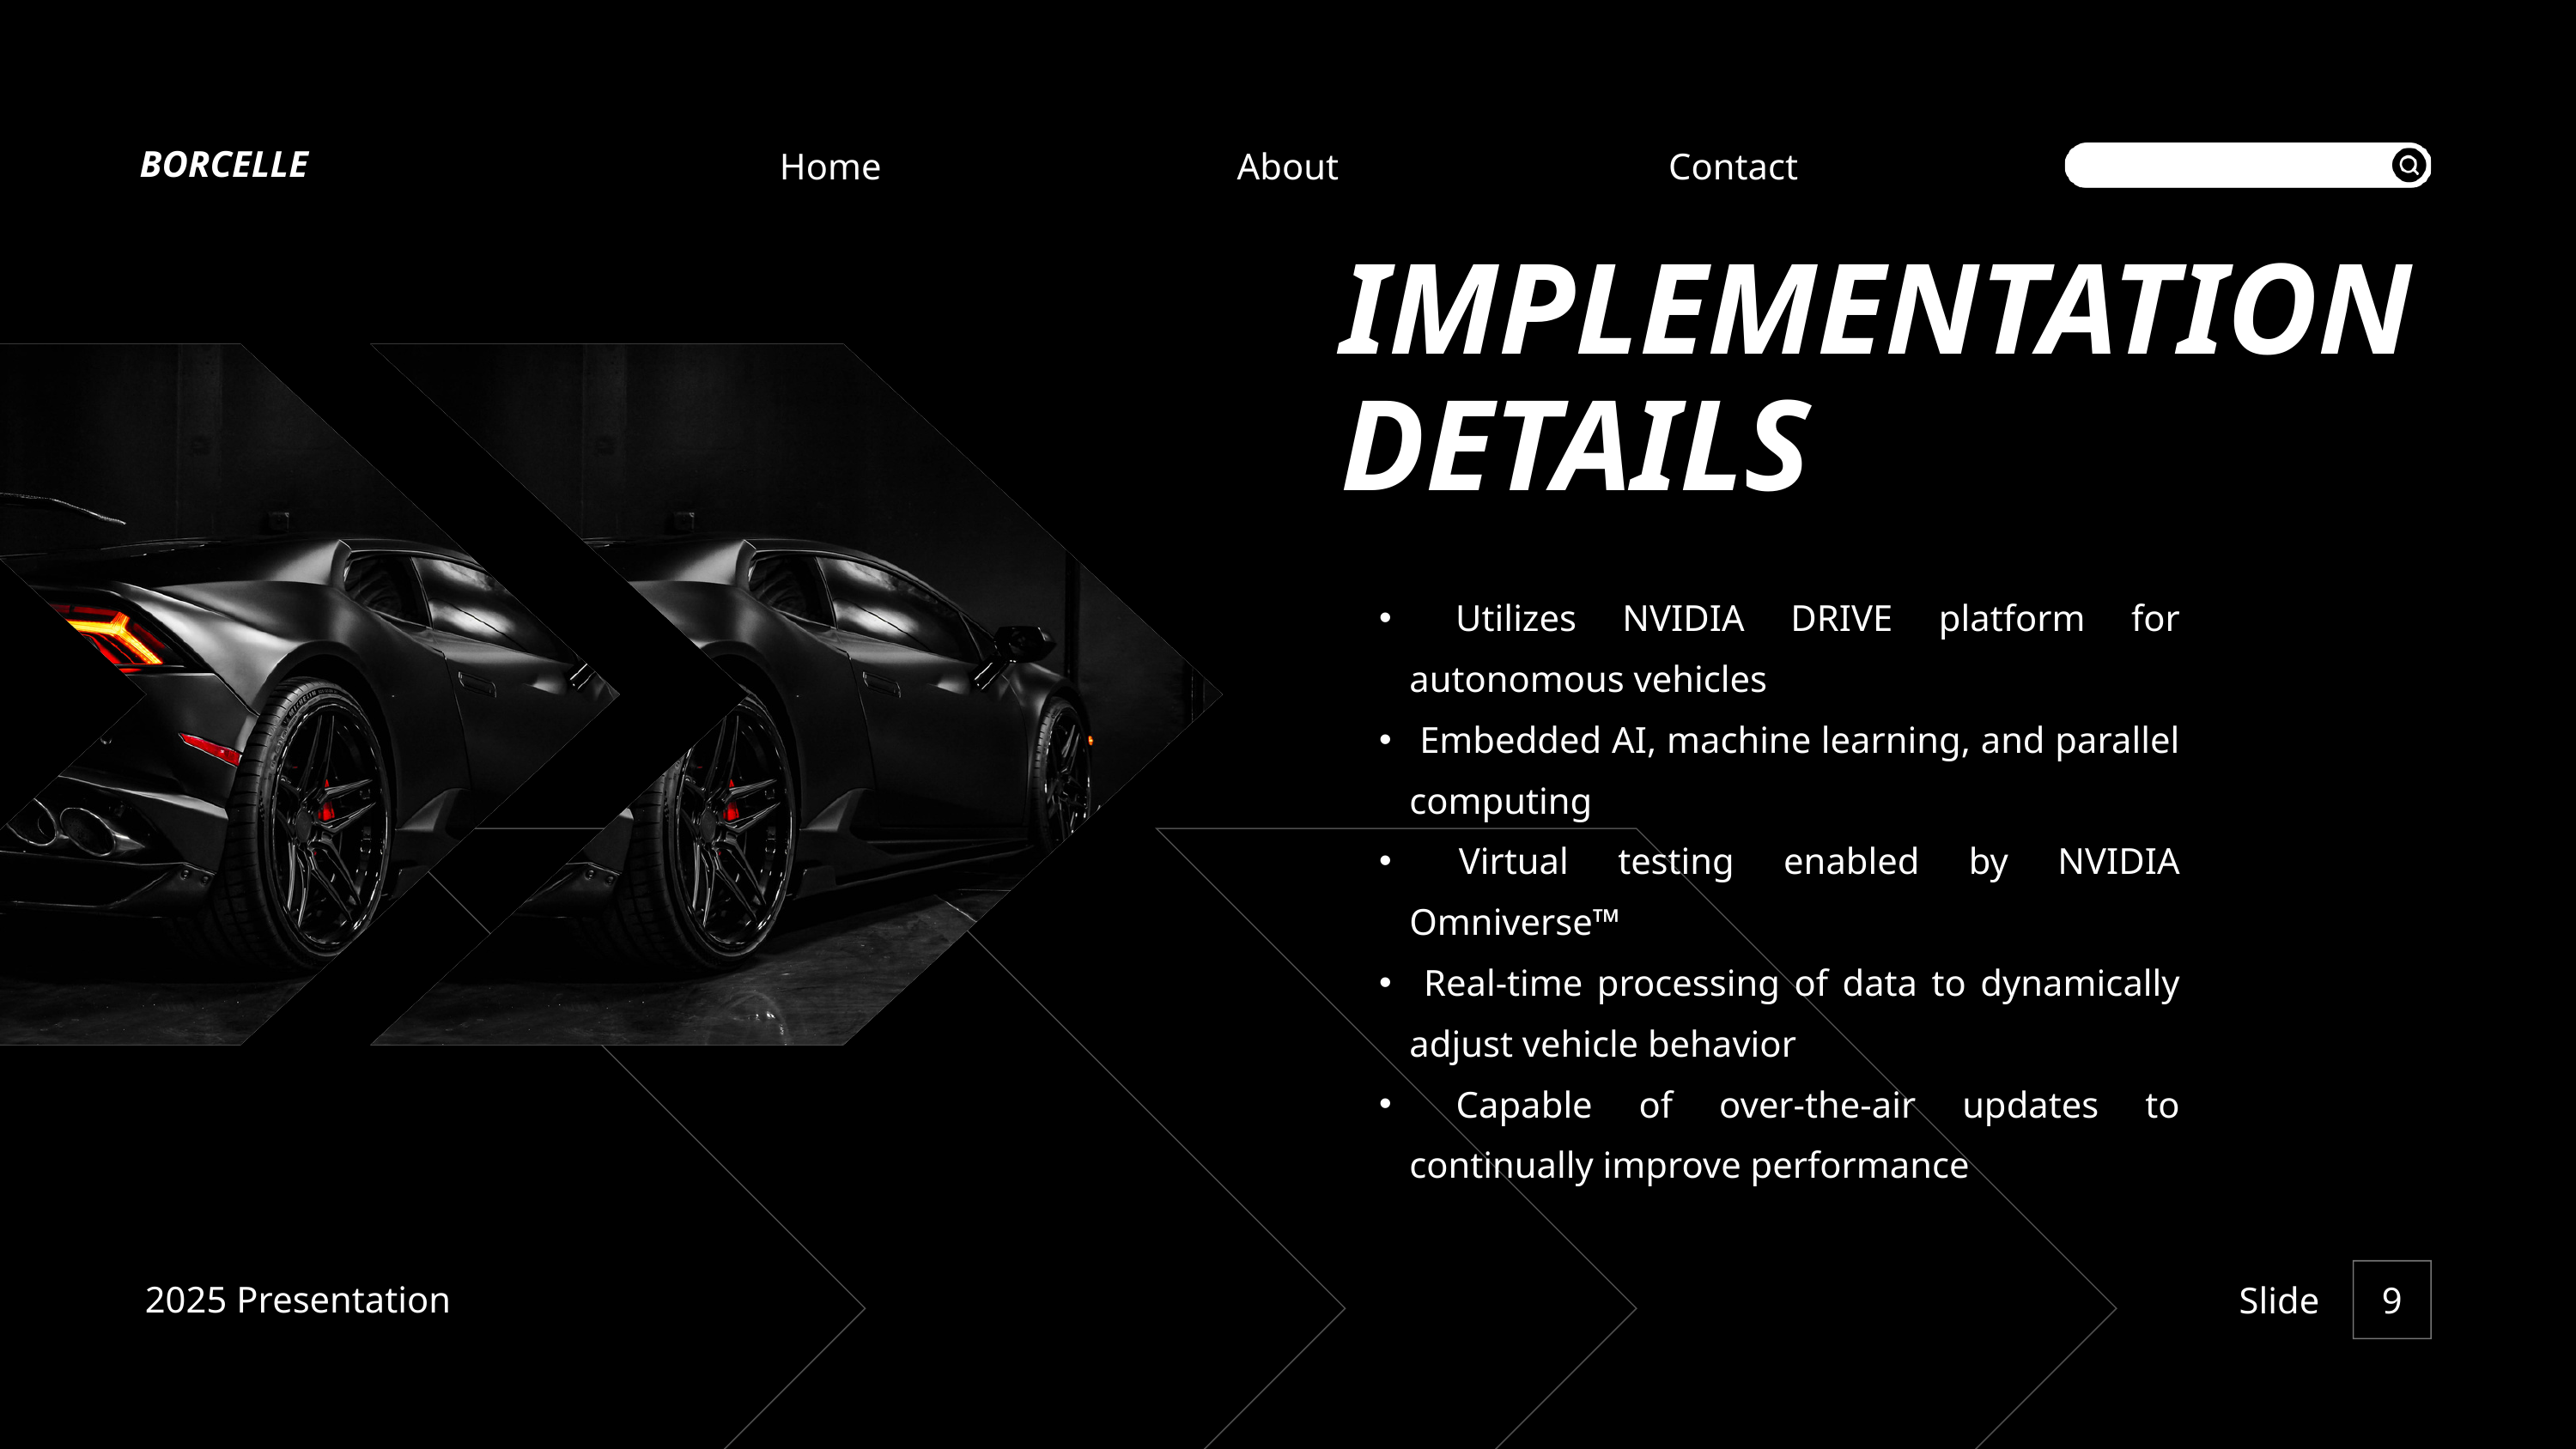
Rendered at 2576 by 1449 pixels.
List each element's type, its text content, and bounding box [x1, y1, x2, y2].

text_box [2353, 1260, 2432, 1339]
text_box 2025 Presentation [144, 1270, 380, 1321]
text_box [370, 343, 1224, 1046]
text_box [385, 828, 2117, 1449]
text_box Home [722, 136, 939, 187]
text_box Utilizes NVIDIA DRIVE platform for autonomous vehicles Embedded AI, machine learning, and parallel computing Virtual testing enabled by NVIDIA Omniverse™ Real-time processing of data to dynamically adjust vehicle behavior Capable of over-the-air updates to continually improve performance [1348, 578, 2180, 1307]
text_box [0, 343, 368, 1046]
text_box [2064, 142, 2432, 188]
text_box Slide [2212, 1270, 2320, 1321]
text_box About [1222, 136, 1354, 187]
text_box IMPLEMENTATION DETAILS [1340, 242, 2474, 516]
text_box BORCELLE [139, 134, 386, 185]
text_box Contact [1625, 136, 1842, 187]
